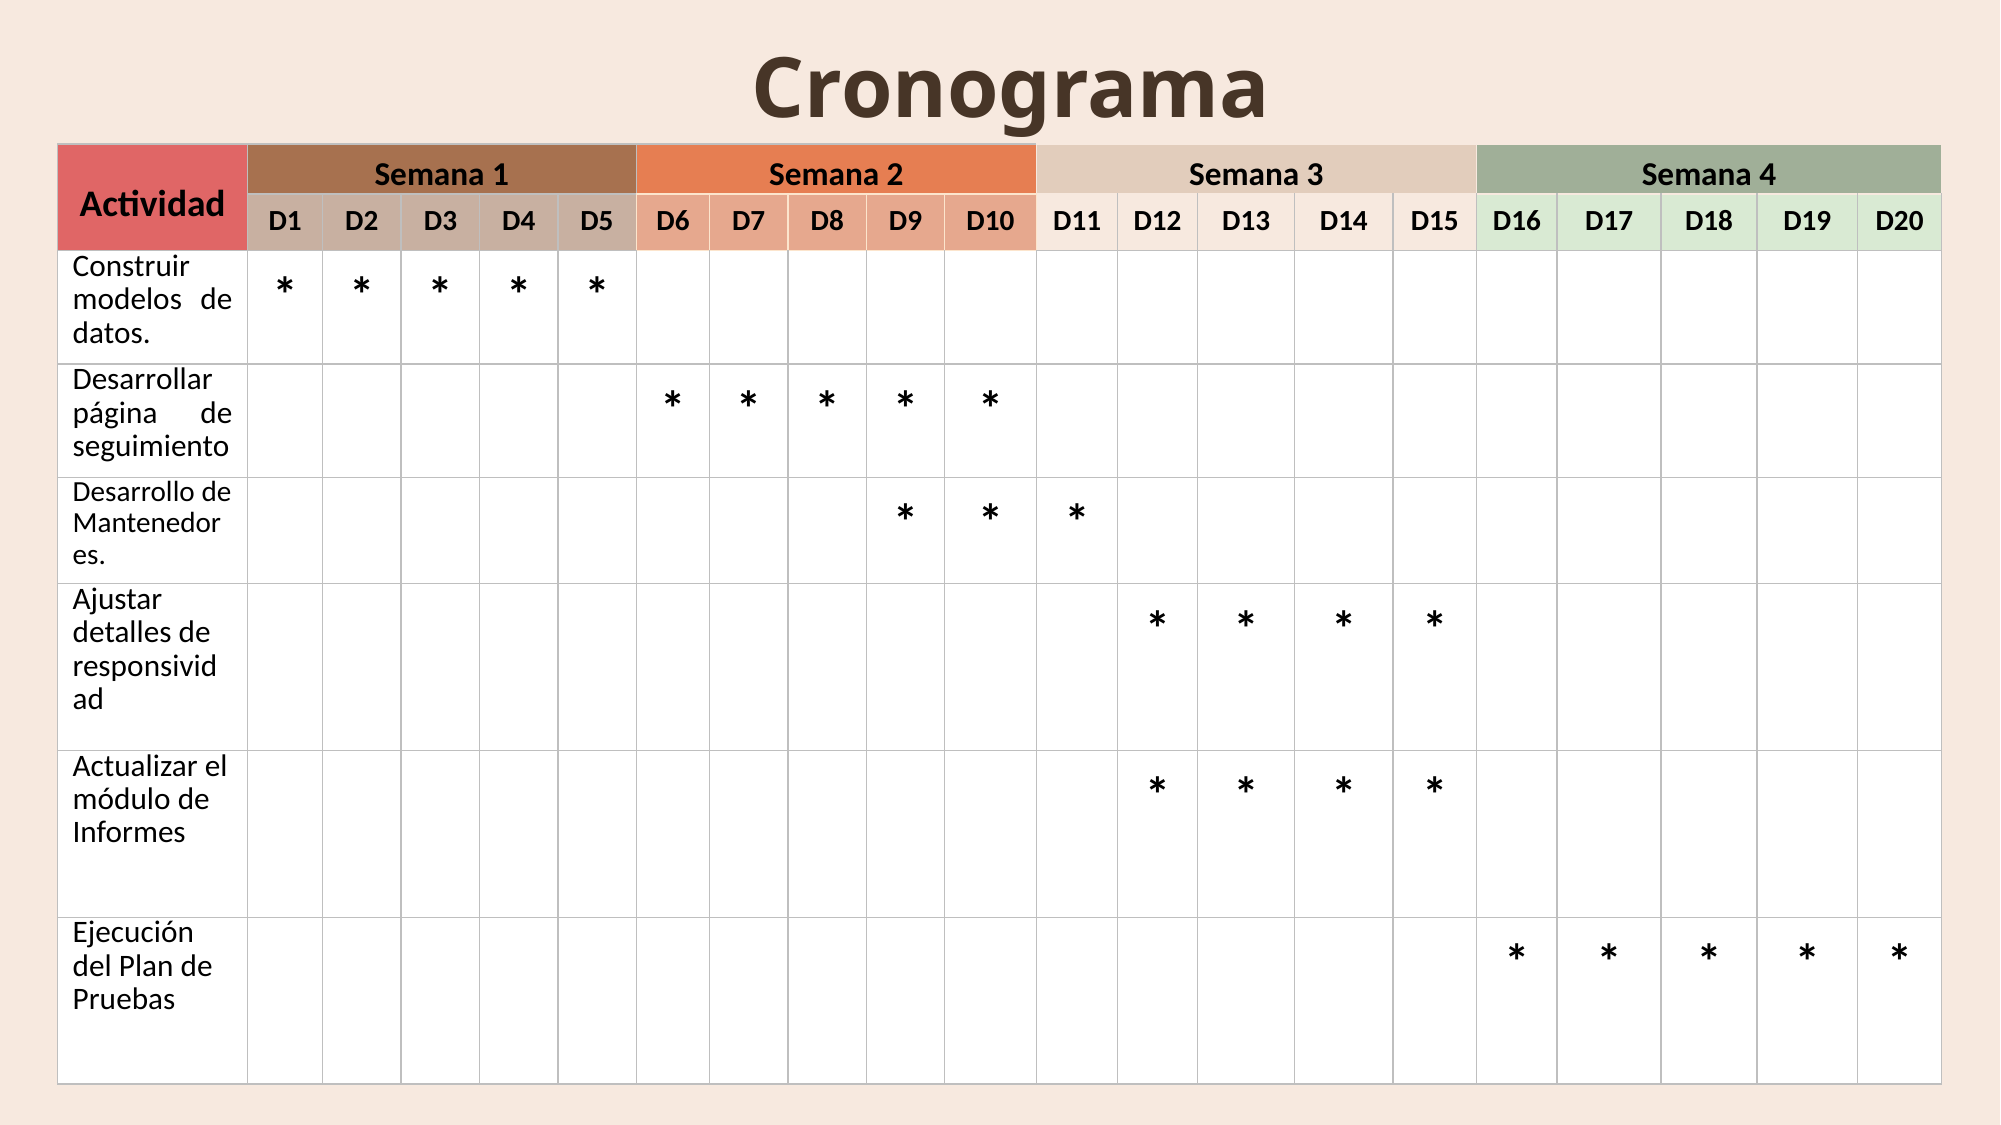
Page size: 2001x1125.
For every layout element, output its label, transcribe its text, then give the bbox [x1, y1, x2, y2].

table_cell [1858, 365, 1941, 477]
table_cell [1662, 584, 1756, 750]
table_cell [1477, 751, 1556, 917]
table_cell [323, 584, 400, 750]
table_cell [1662, 365, 1756, 477]
table_cell D9 [867, 195, 944, 250]
table_cell D1 [248, 195, 322, 250]
table_cell [1858, 251, 1941, 363]
table_cell [248, 478, 322, 583]
table_cell [1477, 251, 1556, 363]
table_cell * [1662, 918, 1756, 1083]
table_cell D8 [789, 195, 866, 250]
table_cell * [402, 251, 479, 363]
table_cell [1118, 918, 1197, 1083]
table_cell * [710, 365, 787, 477]
table_cell Actualizar el módulo de Informes [58, 751, 247, 917]
table_cell [1037, 584, 1117, 750]
table_cell [710, 584, 787, 750]
table_cell * [1758, 918, 1857, 1083]
table_cell [1662, 751, 1756, 917]
table_cell [480, 751, 557, 917]
table_cell [1198, 365, 1294, 477]
table_cell [945, 918, 1036, 1083]
table_cell * [1477, 918, 1556, 1083]
table_cell [1858, 584, 1941, 750]
table_cell [559, 478, 636, 583]
table_cell [789, 918, 866, 1083]
table_cell * [1295, 584, 1392, 750]
table_cell [637, 751, 709, 917]
table_cell D17 [1558, 195, 1660, 250]
table_cell [1198, 918, 1294, 1083]
table_cell [945, 251, 1036, 363]
table_cell [710, 751, 787, 917]
table_cell [710, 251, 787, 363]
table_cell D4 [480, 195, 557, 250]
table_cell [945, 751, 1036, 917]
table_cell Desarrollo de Mantenedores. [58, 478, 247, 583]
table_cell [1198, 478, 1294, 583]
table_cell Ajustar detalles de responsividad [58, 584, 247, 750]
table_cell [1858, 751, 1941, 917]
table_cell * [1118, 751, 1197, 917]
title Cronograma [446, 0, 1576, 143]
table_cell * [637, 365, 709, 477]
table_cell [637, 918, 709, 1083]
table_cell [480, 584, 557, 750]
table_cell D19 [1758, 195, 1857, 250]
table_cell [867, 584, 944, 750]
table_cell [480, 365, 557, 477]
table_cell * [1394, 751, 1476, 917]
table_cell D13 [1198, 195, 1294, 250]
table_cell [1558, 251, 1660, 363]
table_cell [1037, 751, 1117, 917]
table_cell [402, 751, 479, 917]
table_cell [248, 751, 322, 917]
table_cell * [480, 251, 557, 363]
table_cell [867, 251, 944, 363]
table_cell [1662, 251, 1756, 363]
table_cell * [1394, 584, 1476, 750]
table_header Semana 3 [1037, 145, 1476, 193]
table_cell D18 [1662, 195, 1756, 250]
table_cell [1198, 251, 1294, 363]
table_cell [1037, 365, 1117, 477]
table_cell [1118, 365, 1197, 477]
table_cell * [1858, 918, 1941, 1083]
table_cell D20 [1858, 195, 1941, 250]
table_cell [480, 478, 557, 583]
table_cell [559, 751, 636, 917]
table_cell D14 [1295, 195, 1392, 250]
table_cell * [789, 365, 866, 477]
table_cell [1477, 365, 1556, 477]
table_cell [402, 478, 479, 583]
table_cell [1394, 478, 1476, 583]
table_cell [402, 918, 479, 1083]
table_cell [710, 478, 787, 583]
table_cell D2 [323, 195, 400, 250]
table_cell [1758, 584, 1857, 750]
table_cell [945, 584, 1036, 750]
table_cell [480, 918, 557, 1083]
table_cell [1394, 918, 1476, 1083]
table_cell [559, 365, 636, 477]
table_cell Ejecución del Plan de Pruebas [58, 918, 247, 1083]
table_cell D15 [1394, 195, 1476, 250]
table_cell [1477, 478, 1556, 583]
table_cell [1758, 751, 1857, 917]
table_cell D16 [1477, 195, 1556, 250]
table_cell [248, 584, 322, 750]
table_cell [1037, 918, 1117, 1083]
table_cell [323, 365, 400, 477]
table_cell [402, 365, 479, 477]
table_cell [637, 584, 709, 750]
table_cell [559, 584, 636, 750]
table_cell [1758, 478, 1857, 583]
table_cell [1558, 584, 1660, 750]
table_cell [1037, 251, 1117, 363]
table_cell * [323, 251, 400, 363]
table_cell [1662, 478, 1756, 583]
table_cell [1295, 478, 1392, 583]
table_cell * [1198, 584, 1294, 750]
table_cell [323, 918, 400, 1083]
table_cell [248, 365, 322, 477]
table_cell * [1295, 751, 1392, 917]
table_cell Construir modelos de datos. [58, 251, 247, 363]
table_header Actividad [58, 145, 247, 250]
table_cell D6 [637, 195, 709, 250]
table_cell [323, 751, 400, 917]
table_cell [248, 918, 322, 1083]
table_cell D7 [710, 195, 787, 250]
table_cell Desarrollar página de seguimiento [58, 365, 247, 477]
table_cell [867, 751, 944, 917]
table_header Semana 2 [637, 145, 1036, 193]
table_cell D12 [1118, 195, 1197, 250]
table_cell * [1118, 584, 1197, 750]
table_cell [789, 251, 866, 363]
table_cell [1558, 751, 1660, 917]
table_cell [637, 478, 709, 583]
table_cell [789, 751, 866, 917]
table_header Semana 1 [248, 145, 636, 193]
table_cell * [1037, 478, 1117, 583]
table_cell D5 [559, 195, 636, 250]
table_cell [402, 584, 479, 750]
table_cell [1394, 251, 1476, 363]
table_cell [559, 918, 636, 1083]
table_cell [1295, 365, 1392, 477]
table_cell * [559, 251, 636, 363]
table_cell [710, 918, 787, 1083]
table_cell [789, 478, 866, 583]
table_cell [1477, 584, 1556, 750]
table_cell [1858, 478, 1941, 583]
table_cell [1295, 918, 1392, 1083]
table_cell [637, 251, 709, 363]
table_cell [323, 478, 400, 583]
table_cell D3 [402, 195, 479, 250]
table_cell [1118, 478, 1197, 583]
table_cell * [945, 478, 1036, 583]
table_cell [1758, 365, 1857, 477]
table_cell * [1558, 918, 1660, 1083]
table_cell [789, 584, 866, 750]
table_cell [1394, 365, 1476, 477]
table_cell [867, 918, 944, 1083]
table_cell * [248, 251, 322, 363]
table_cell * [867, 478, 944, 583]
table_cell [1558, 478, 1660, 583]
table_cell [1118, 251, 1197, 363]
table_cell D11 [1037, 195, 1117, 250]
table_cell [1295, 251, 1392, 363]
table_cell [1758, 251, 1857, 363]
table_header Semana 4 [1477, 145, 1941, 193]
table_cell * [1198, 751, 1294, 917]
table_cell D10 [945, 195, 1036, 250]
table_cell [1558, 365, 1660, 477]
table_cell * [945, 365, 1036, 477]
table_cell * [867, 365, 944, 477]
